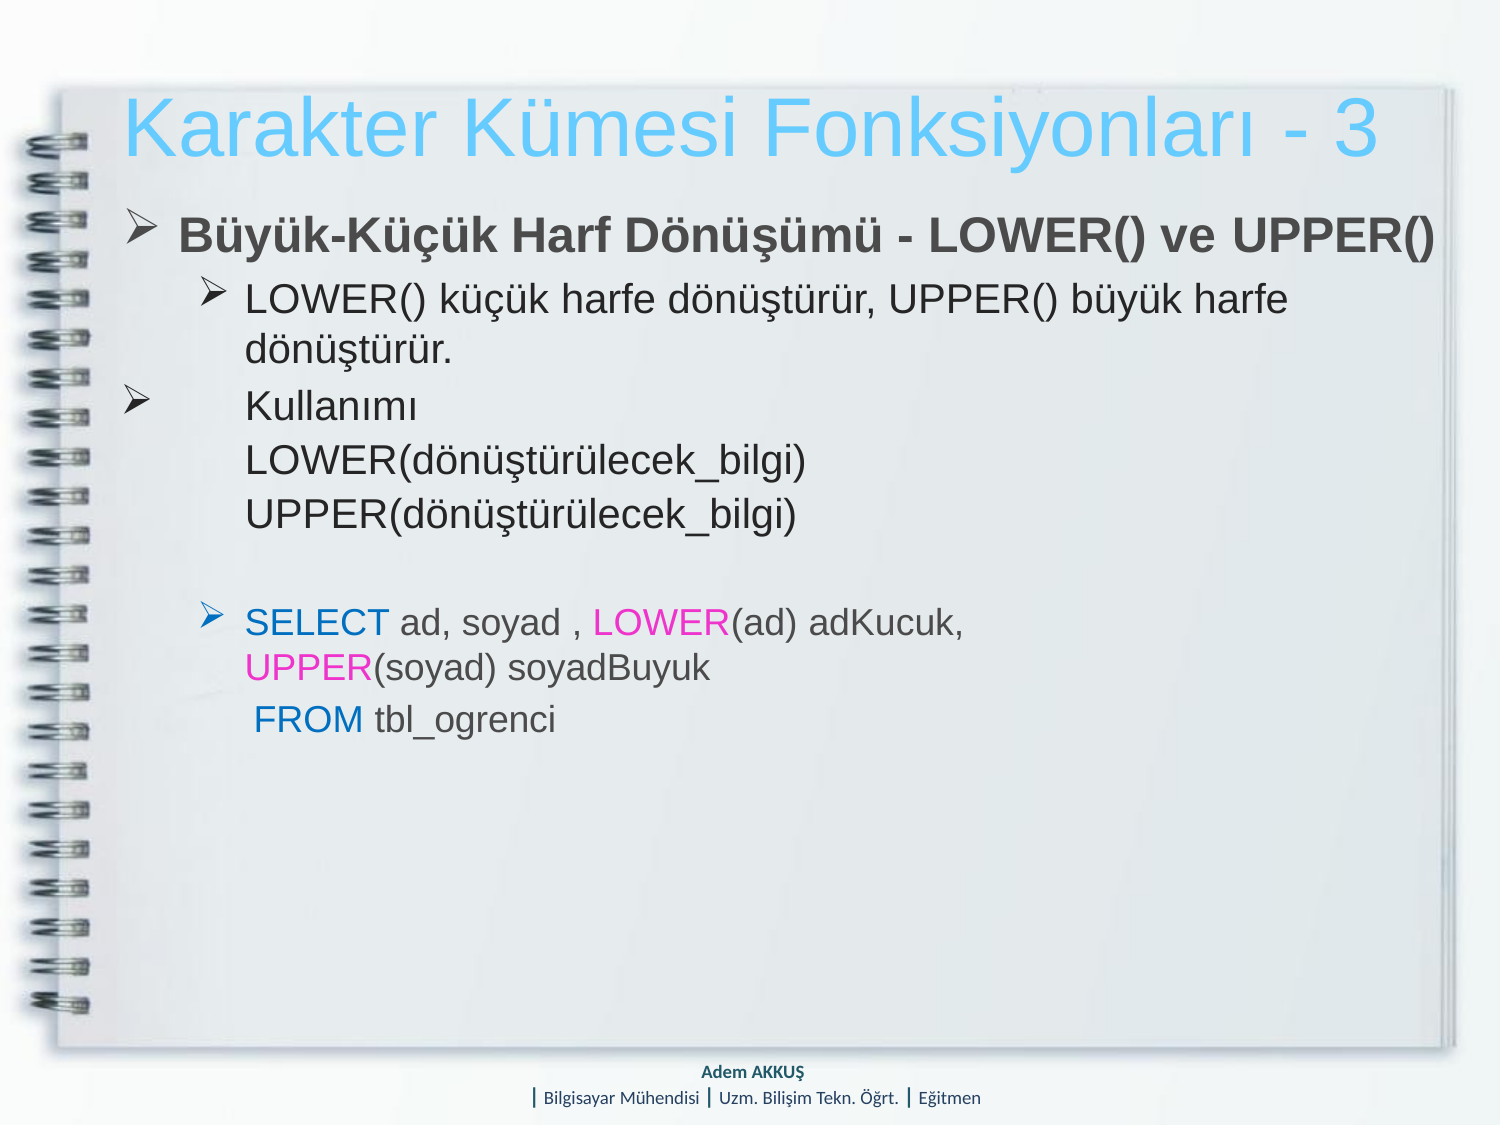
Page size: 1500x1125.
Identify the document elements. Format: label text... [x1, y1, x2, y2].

title Karakter Kümesi Fonksiyonları - 3 [120, 70, 1381, 190]
text_box Büyük-Küçük Harf Dönüşümü - LOWER() ve UPPER() LOWER() küçük harfe dönüştürür, UPPER() büyük harfe dönüştürür. Kullanımı LOWER(dönüştürülecek_bilgi) UPPER(dönüştürülecek_bilgi) SELECT ad, soyad , LOWER(ad) adKucuk, UPPER(soyad) soyadBuyuk FROM tbl_ogrenci [120, 190, 1438, 741]
picture [0, 0, 1500, 1125]
footer Adem AKKUŞ | Bilgisayar Mühendisi | Uzm. Bilişim Tekn. Öğrt. | Eğitmen [440, 1052, 1070, 1125]
